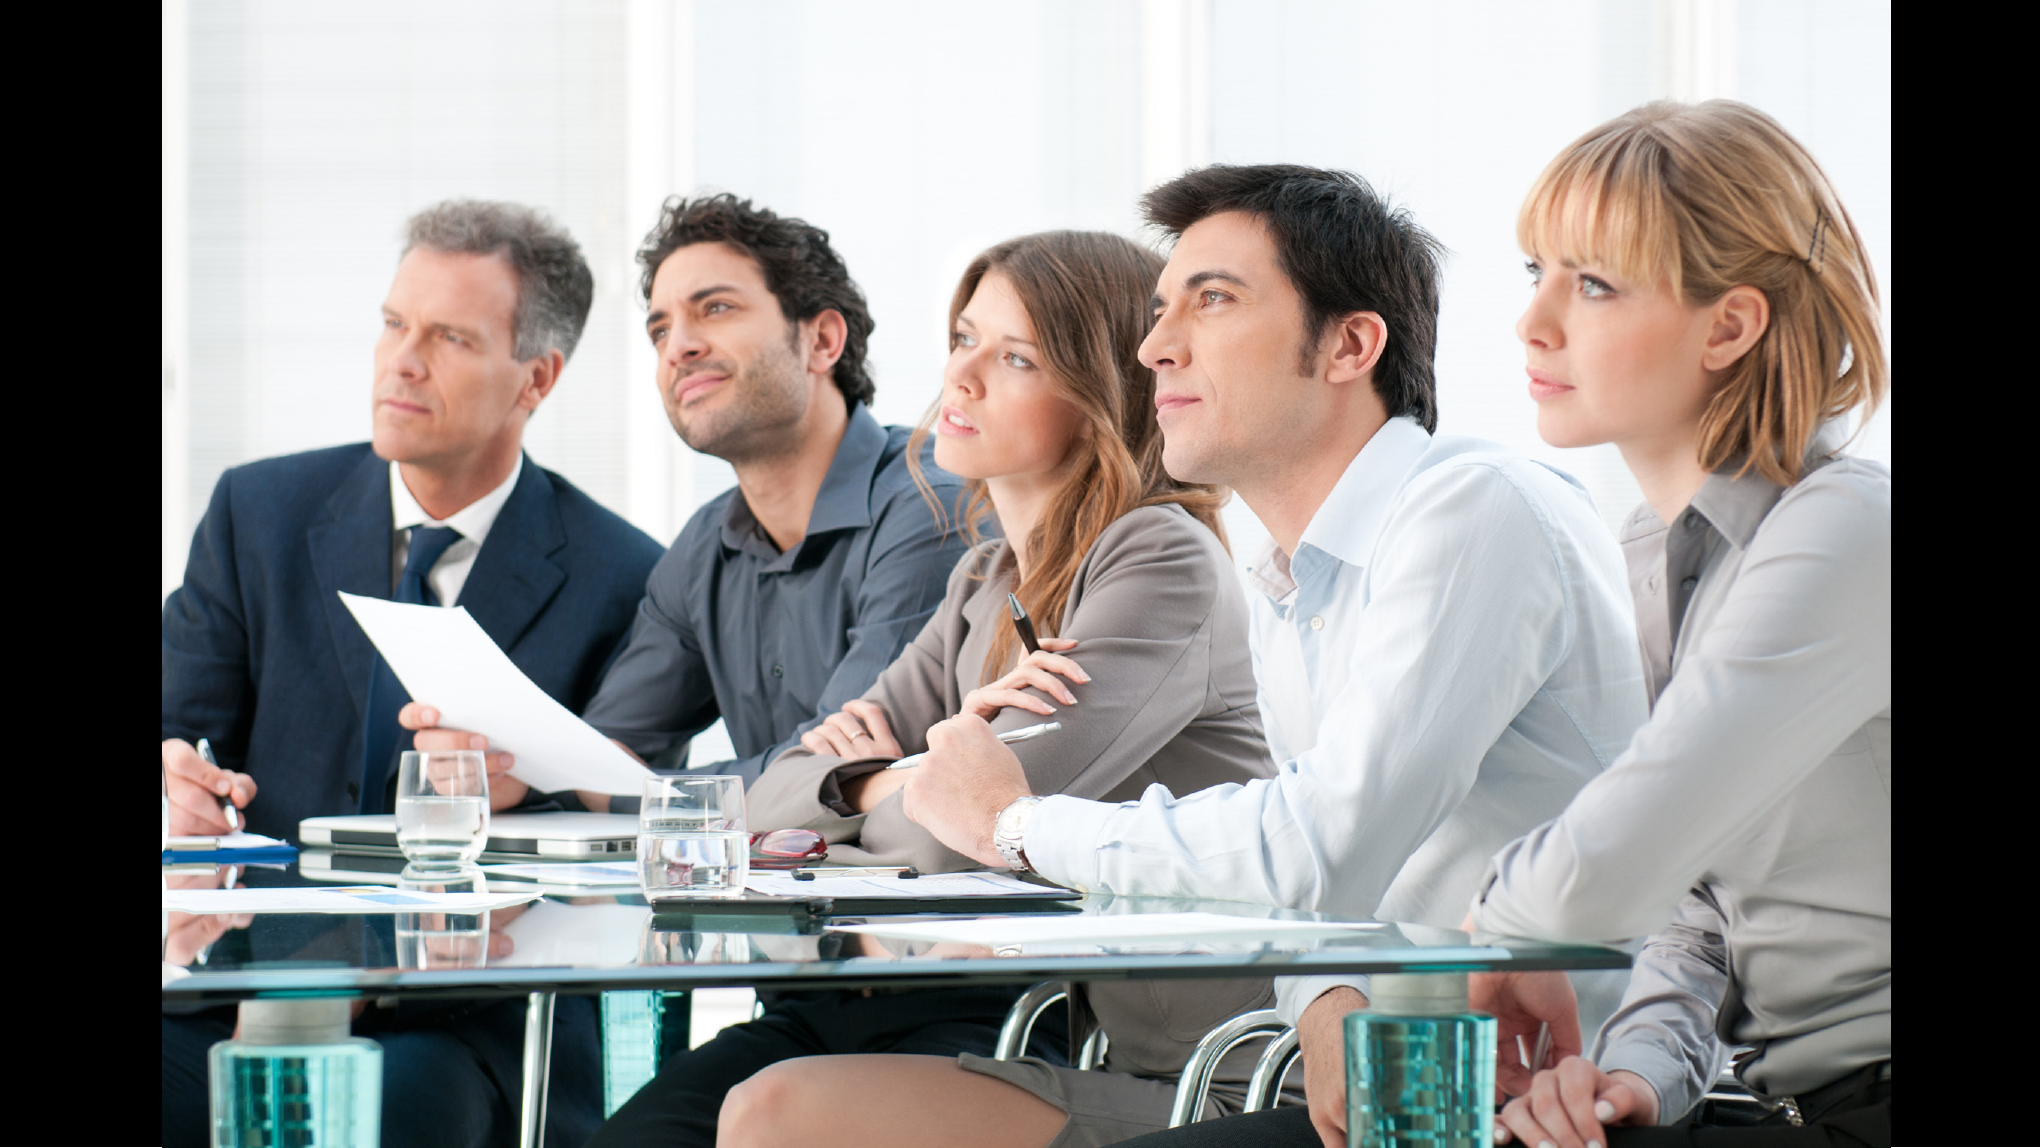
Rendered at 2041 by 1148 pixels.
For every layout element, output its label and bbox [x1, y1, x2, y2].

picture [162, 0, 1891, 1148]
